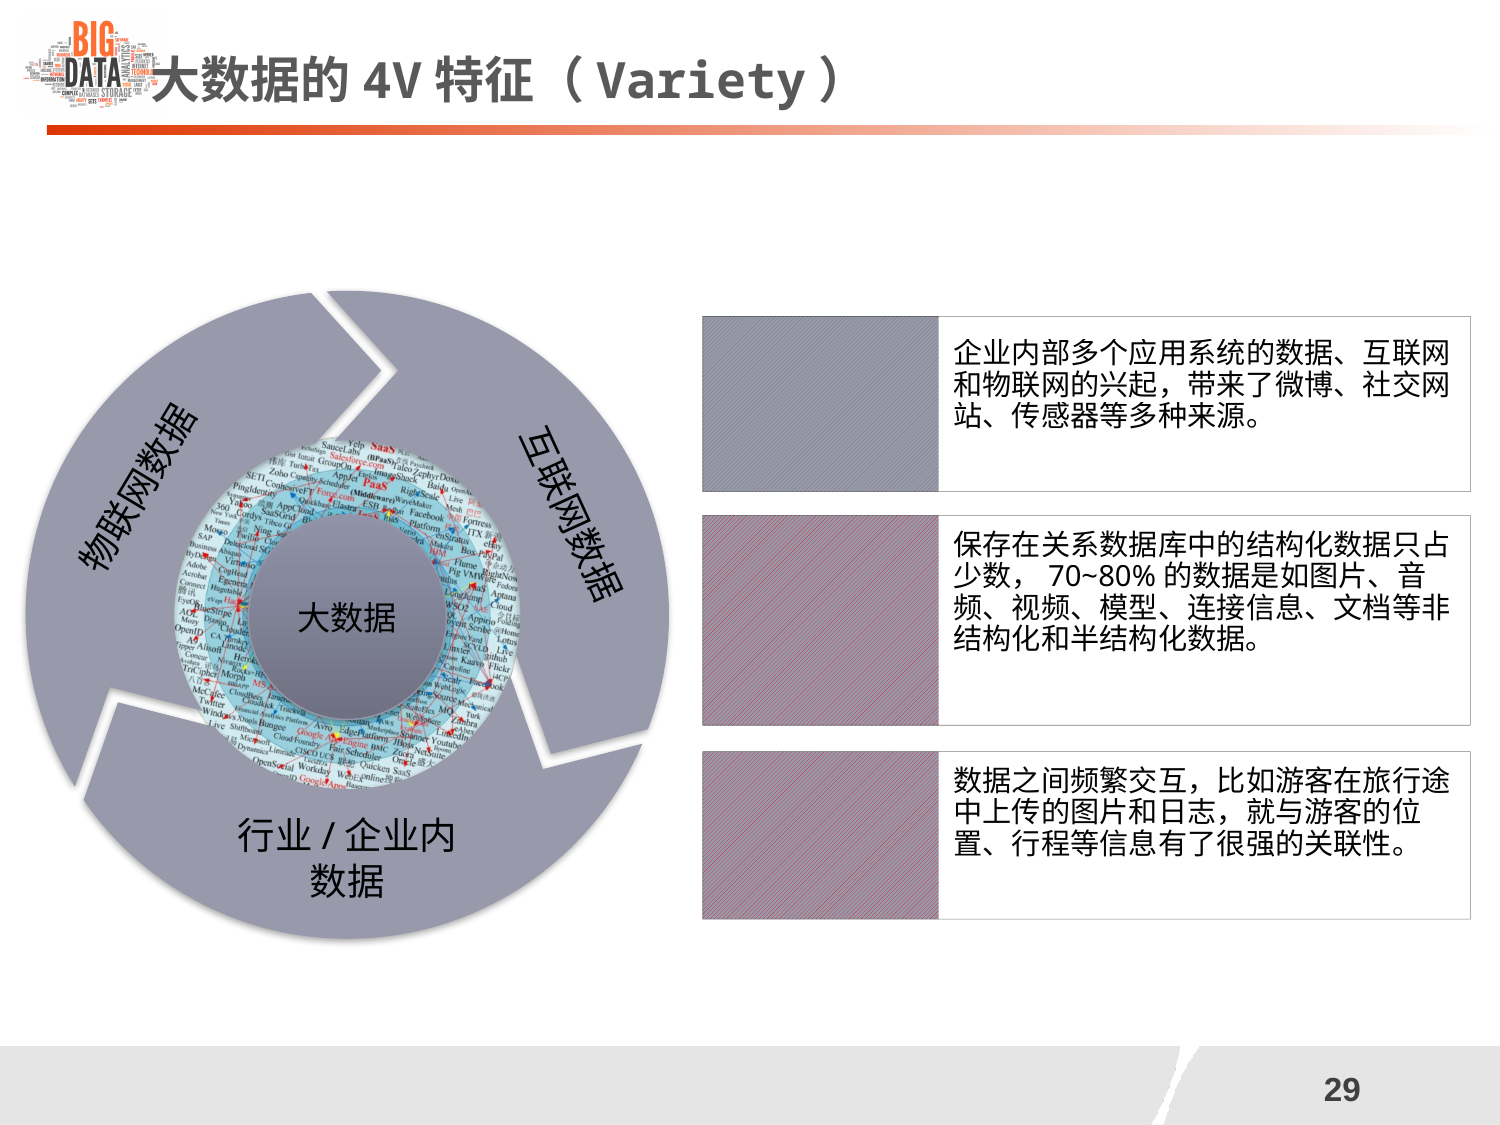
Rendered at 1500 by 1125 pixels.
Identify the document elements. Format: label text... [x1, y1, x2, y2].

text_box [702, 751, 1471, 920]
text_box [702, 315, 1471, 492]
picture [20, 14, 166, 114]
picture [0, 1046, 1500, 1125]
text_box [702, 514, 1471, 726]
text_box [25, 290, 670, 940]
title 大数据的4V特征（Variety） [135, 37, 1436, 120]
